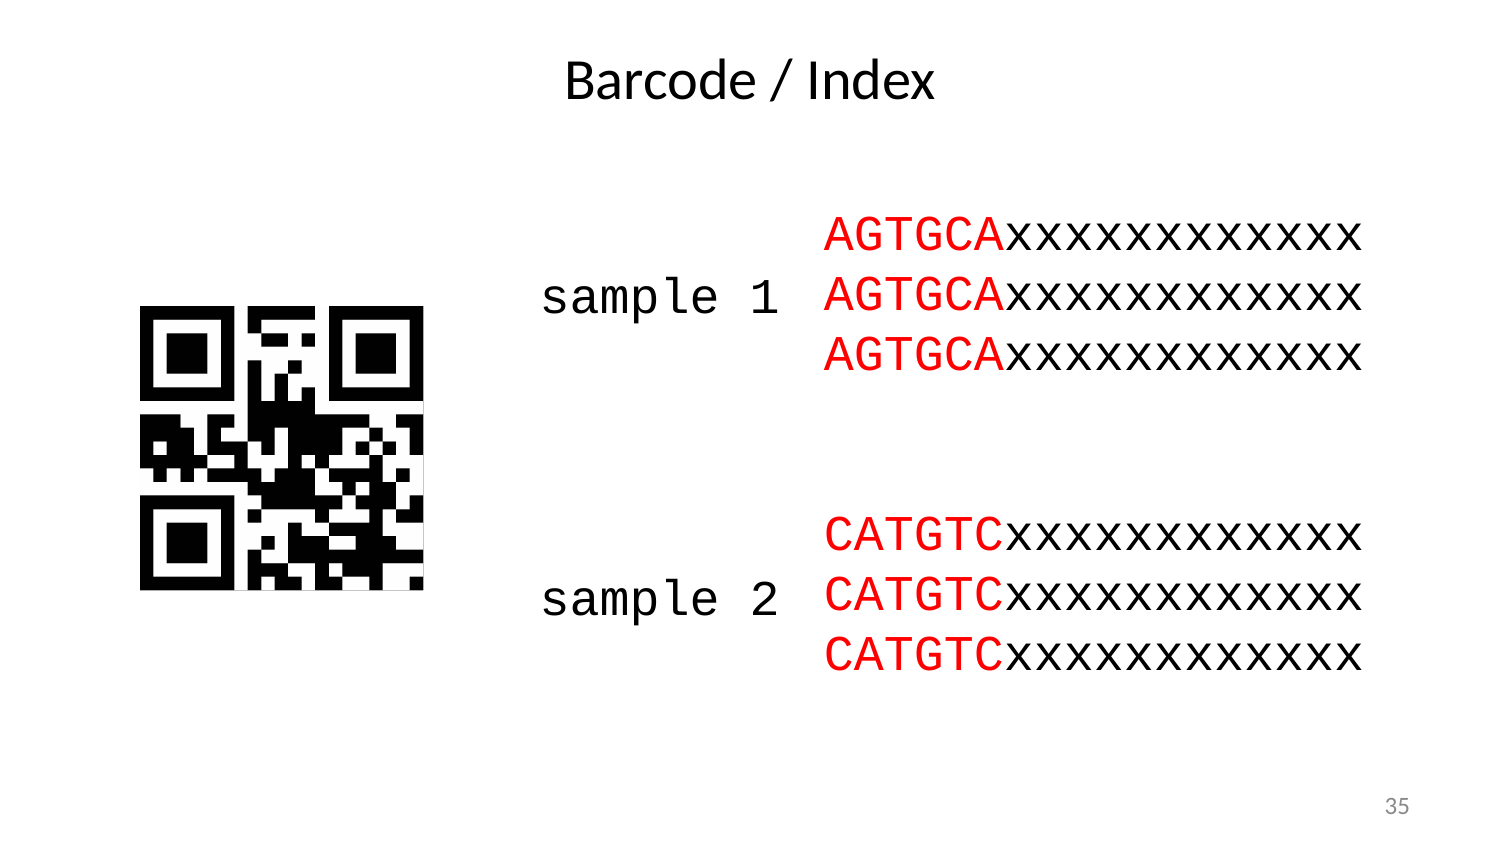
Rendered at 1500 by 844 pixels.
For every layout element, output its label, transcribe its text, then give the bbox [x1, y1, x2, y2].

slide_number 35 [1074, 782, 1425, 827]
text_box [523, 192, 1383, 694]
title Barcode / Index [75, 16, 1425, 136]
picture [135, 302, 449, 616]
